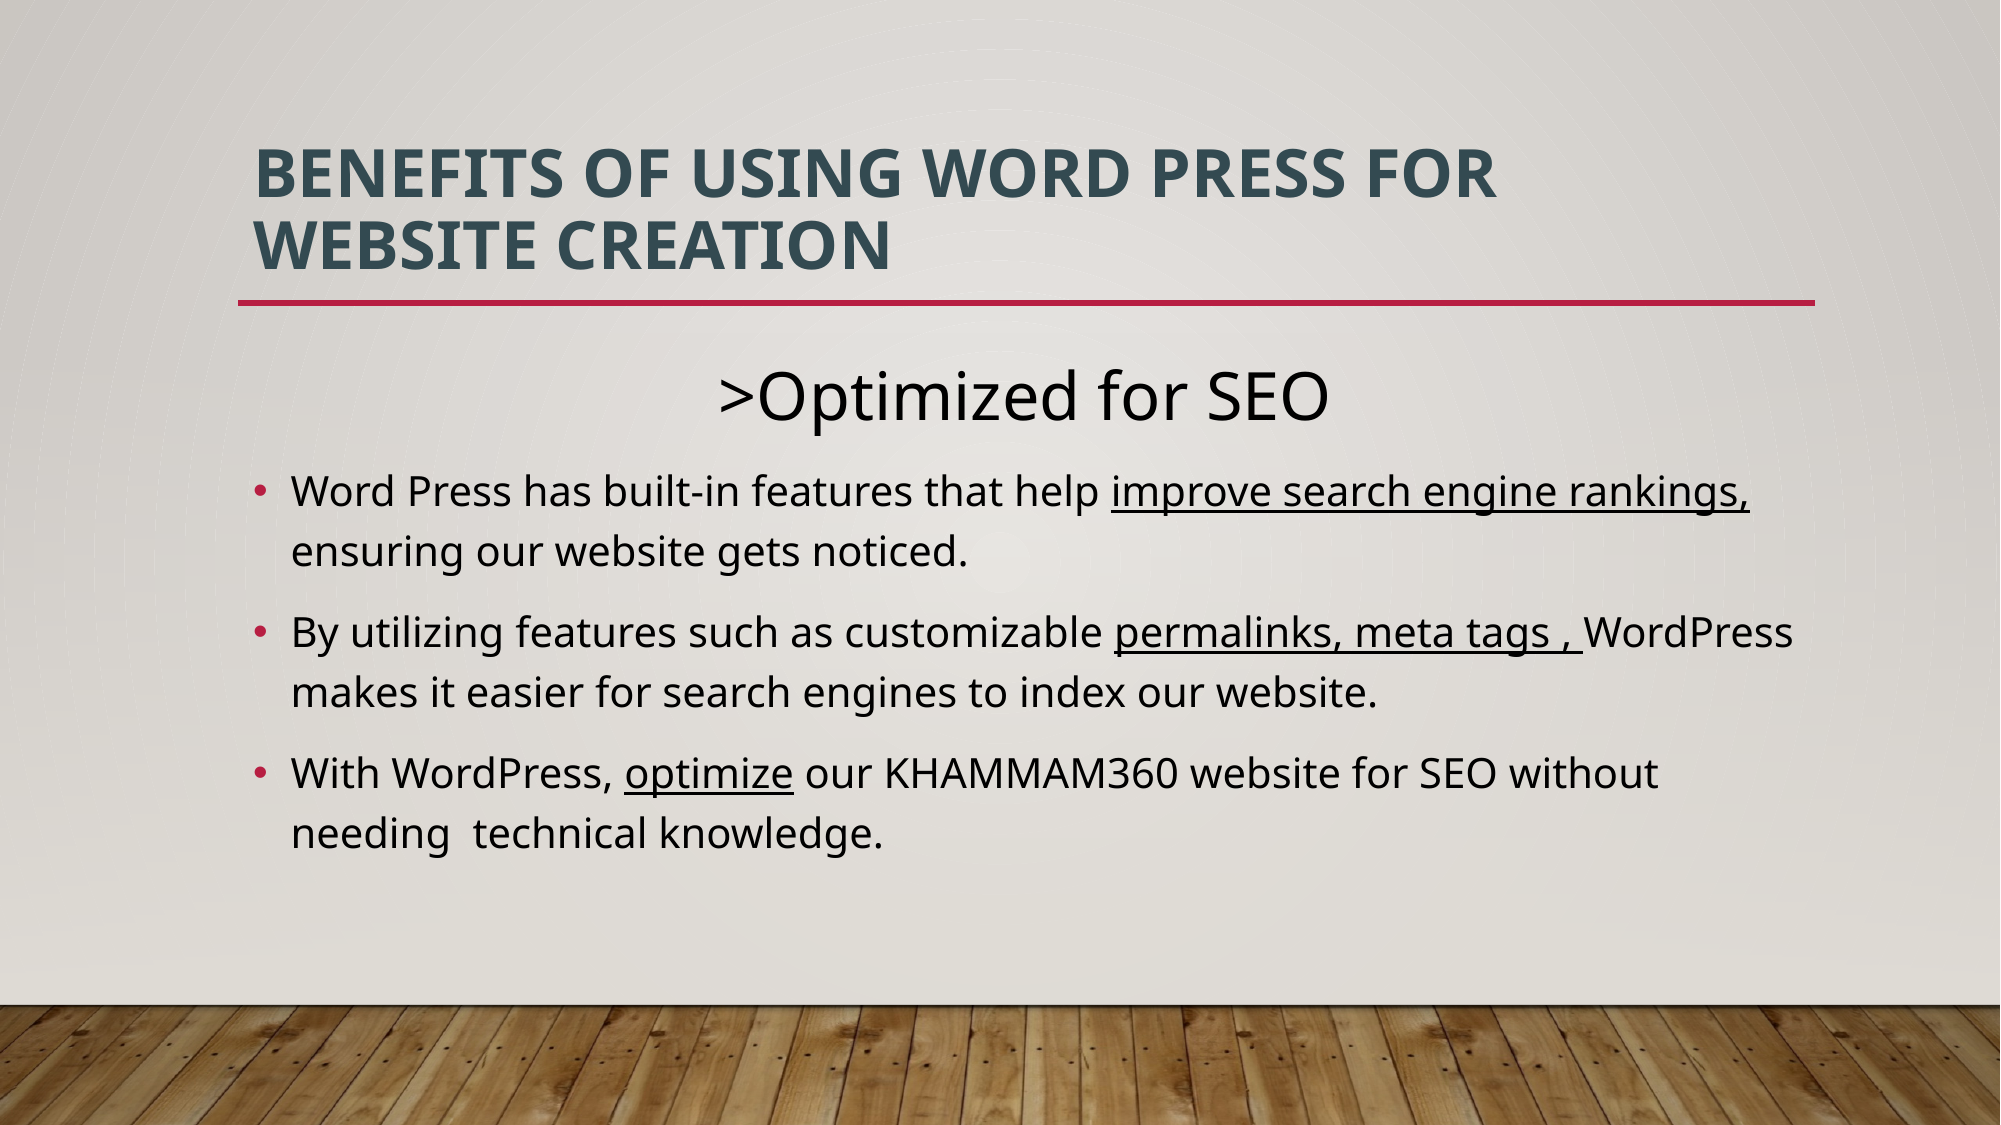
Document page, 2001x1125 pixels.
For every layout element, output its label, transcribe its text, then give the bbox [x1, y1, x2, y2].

list >Optimized for SEO Word Press has built-in features that help improve search engine rankings, ensuring our website gets noticed. By utilizing features such as customizable permalinks, meta tags , WordPress makes it easier for search engines to index our website. With WordPress, optimize our KHAMMAM360 website for SEO without needing technical knowledge. [238, 330, 1814, 897]
title Benefits of using word press for website creation [238, 131, 1814, 305]
picture [0, 1005, 2000, 1125]
